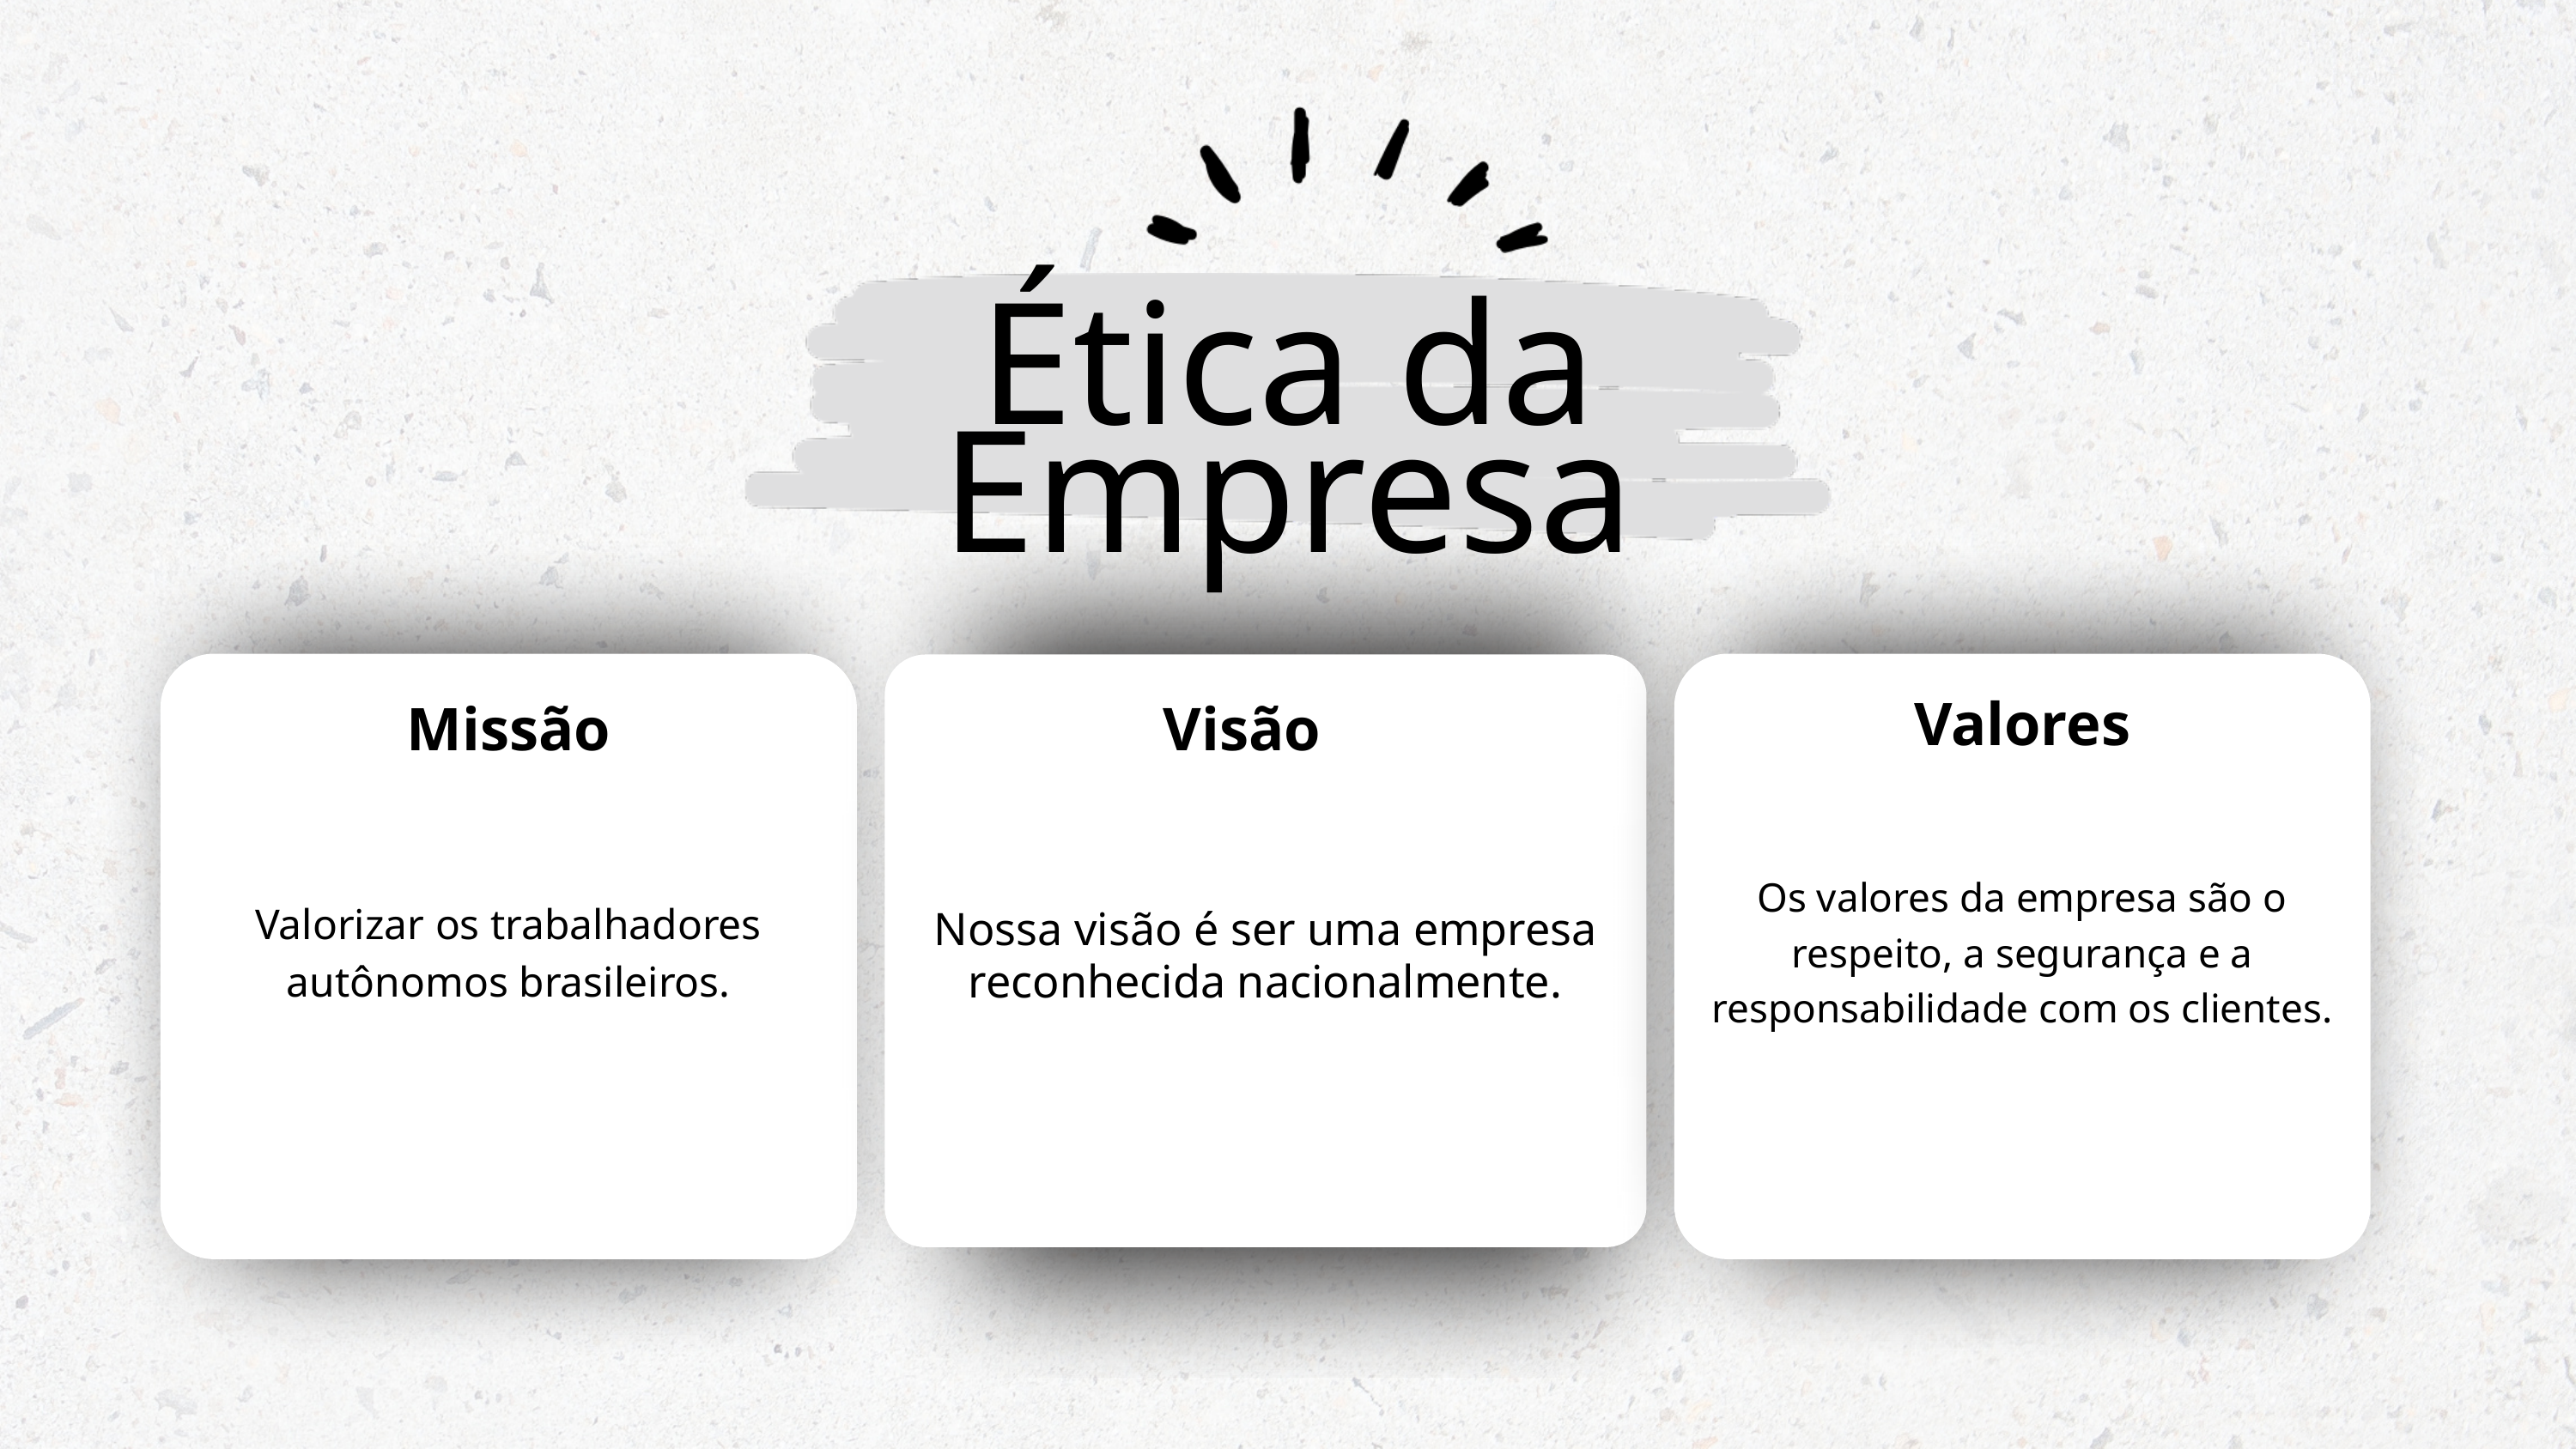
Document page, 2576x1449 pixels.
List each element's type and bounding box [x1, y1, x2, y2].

text_box [841, 550, 1734, 1378]
text_box [100, 542, 841, 1360]
text_box [744, 106, 1832, 543]
text_box [1613, 542, 2432, 1360]
text_box [1674, 653, 2371, 1260]
text_box [0, 0, 2576, 1449]
text_box [160, 653, 858, 1260]
text_box [884, 654, 1647, 1248]
